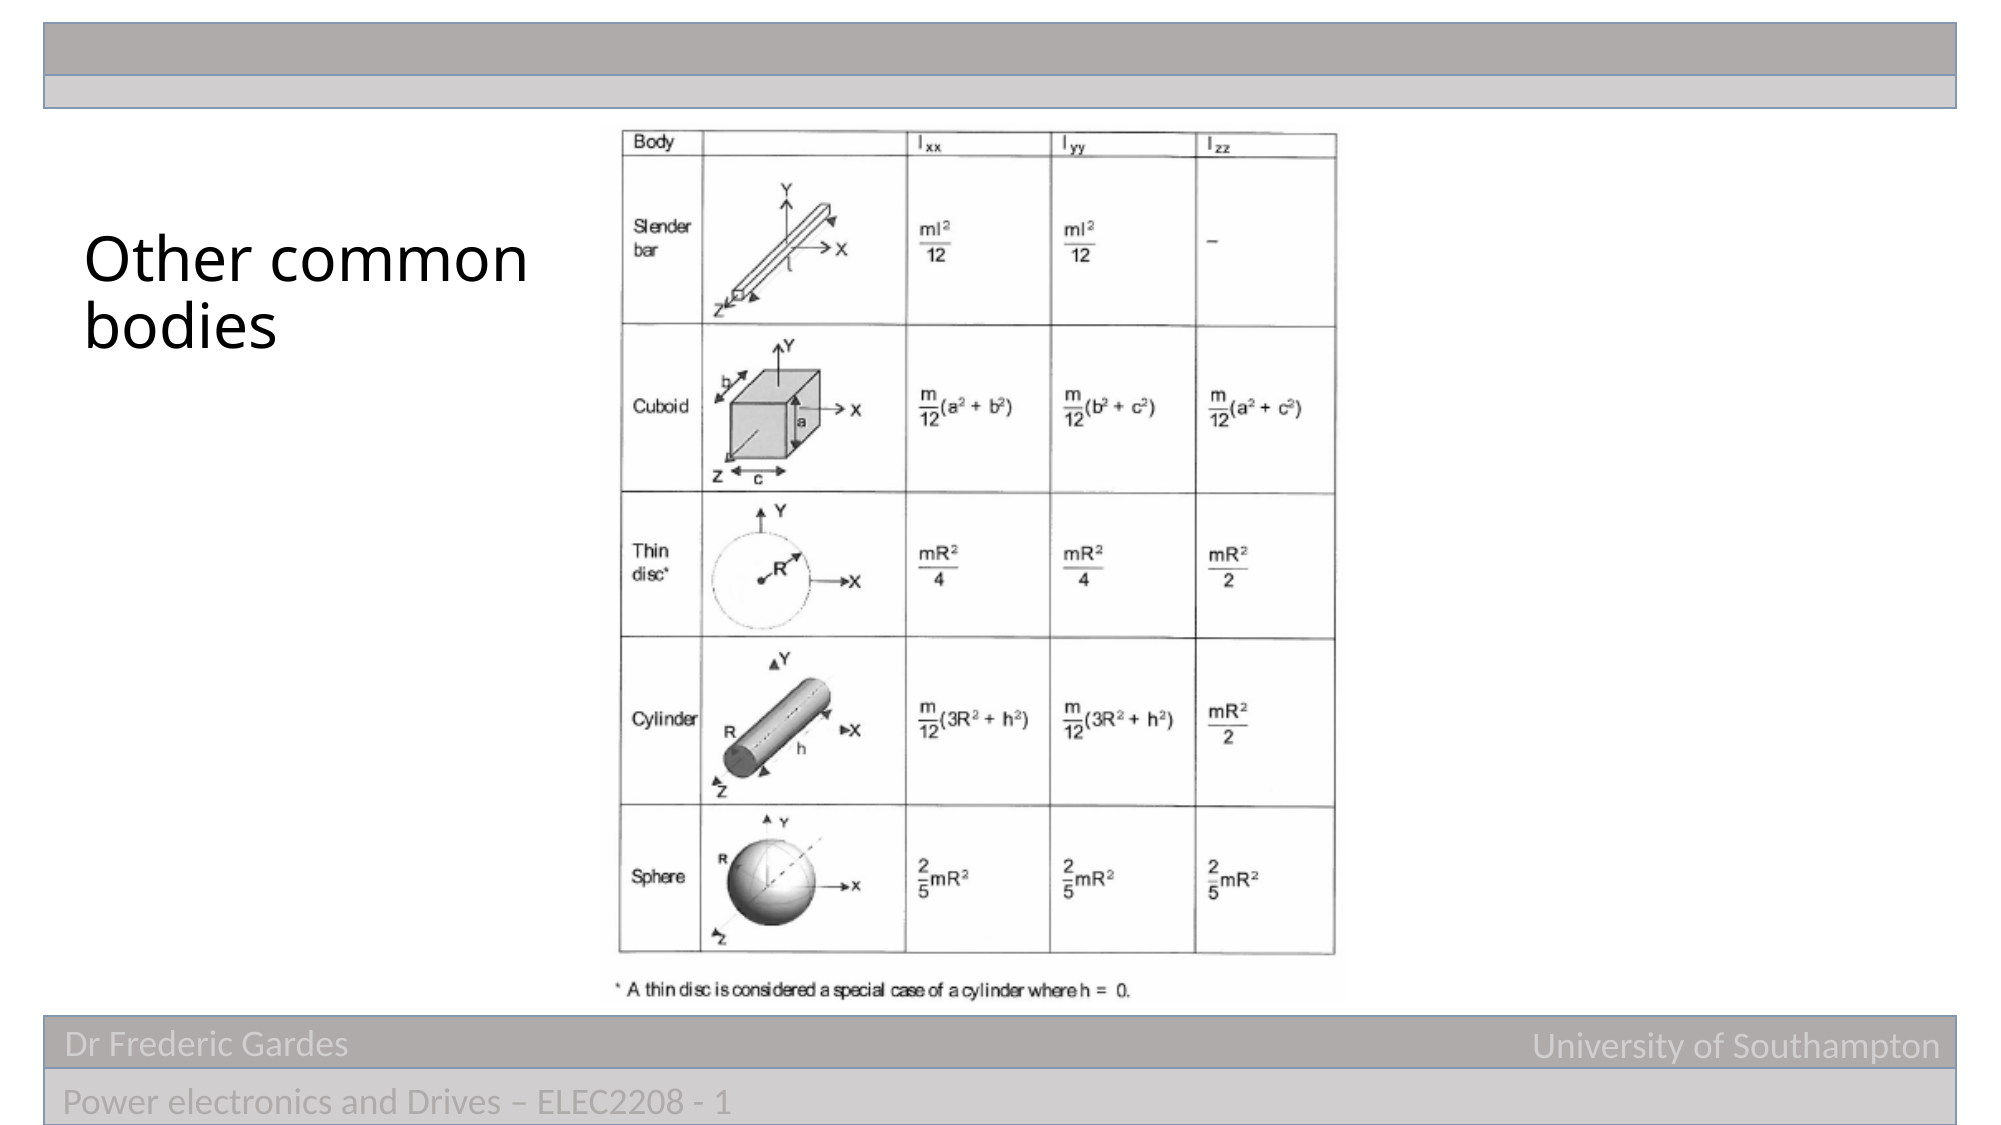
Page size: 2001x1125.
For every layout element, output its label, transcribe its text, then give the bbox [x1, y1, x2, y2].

title Other common bodies [68, 186, 552, 404]
picture [599, 122, 1349, 1003]
